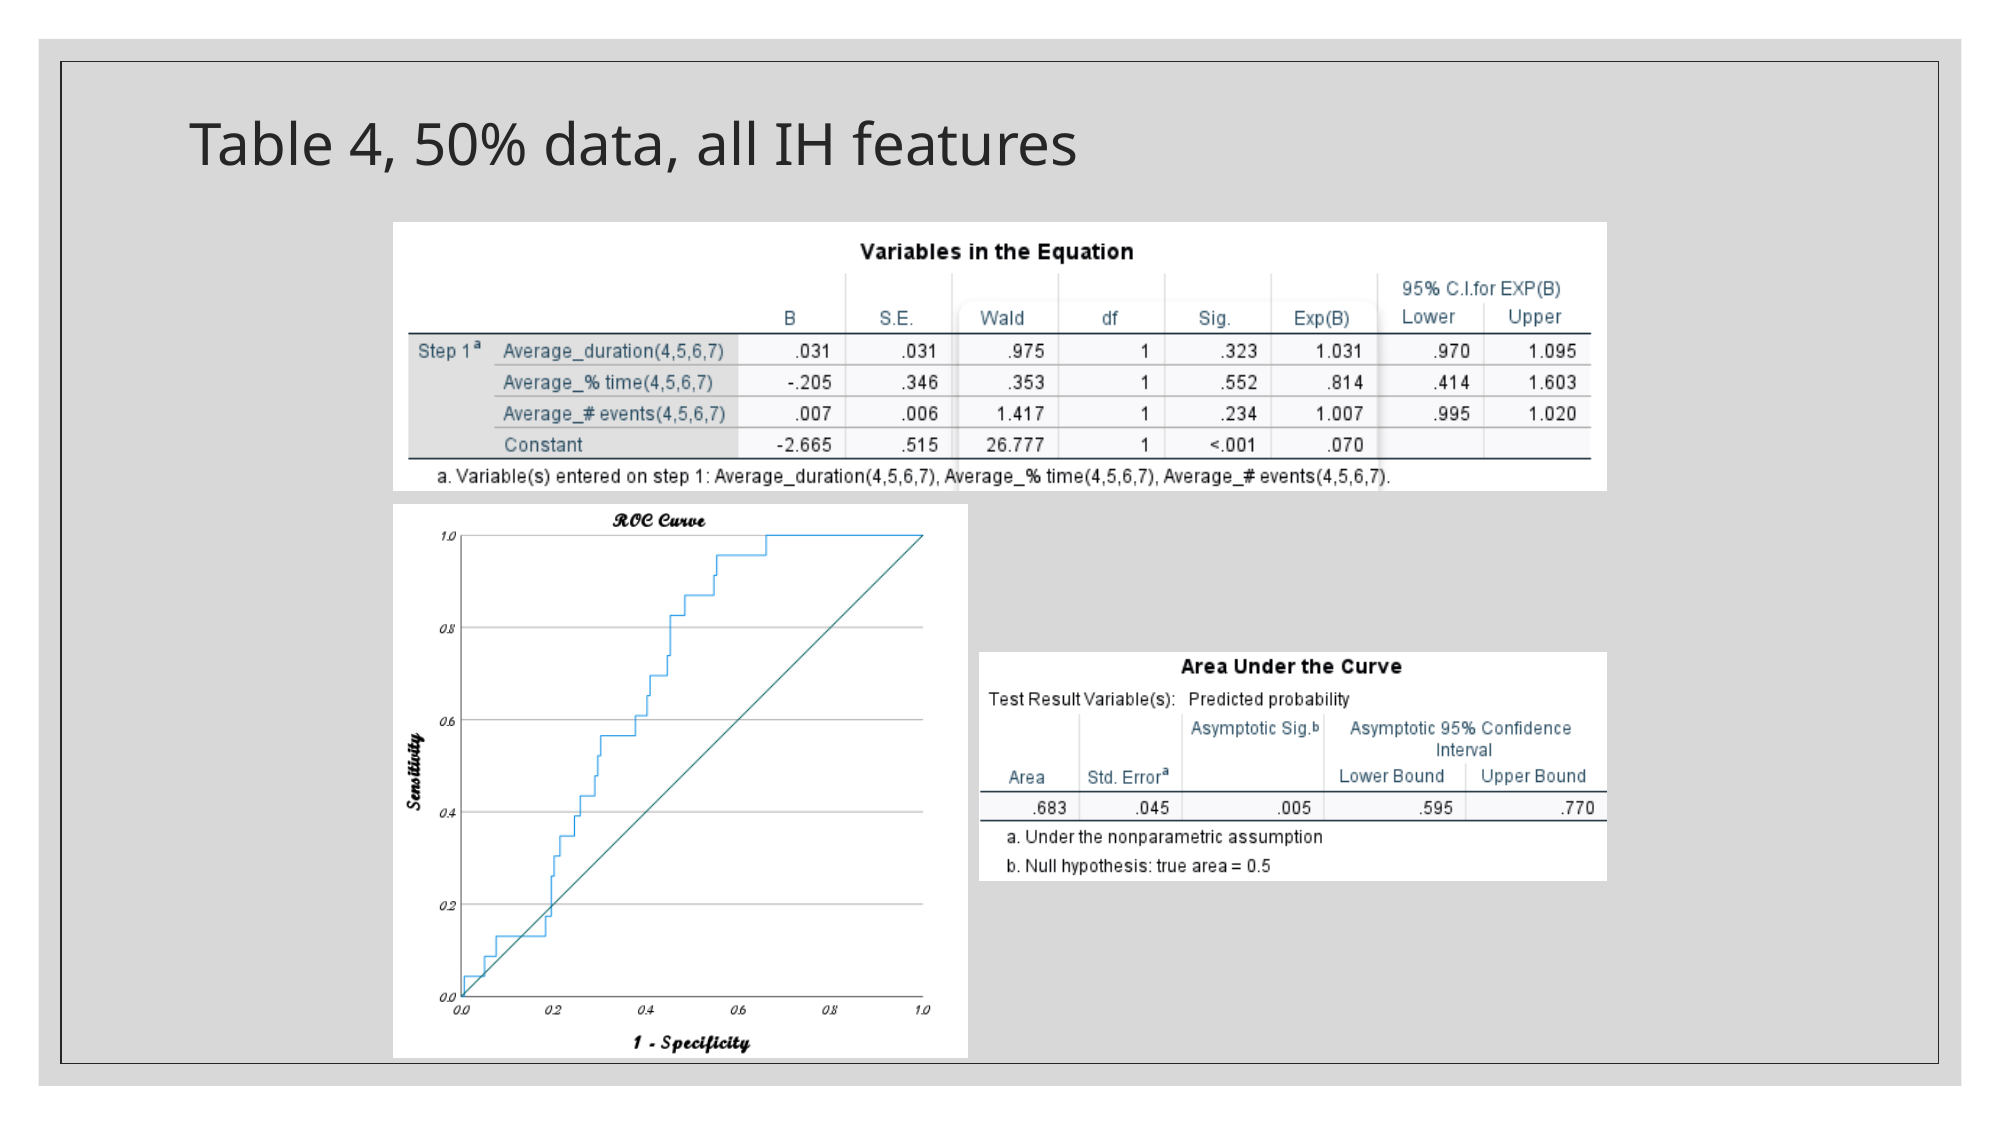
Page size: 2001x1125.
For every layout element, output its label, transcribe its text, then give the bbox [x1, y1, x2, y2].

picture [393, 504, 968, 1058]
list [393, 222, 1607, 491]
title Table 4, 50% data, all IH features [174, 105, 1825, 188]
picture [979, 652, 1607, 881]
